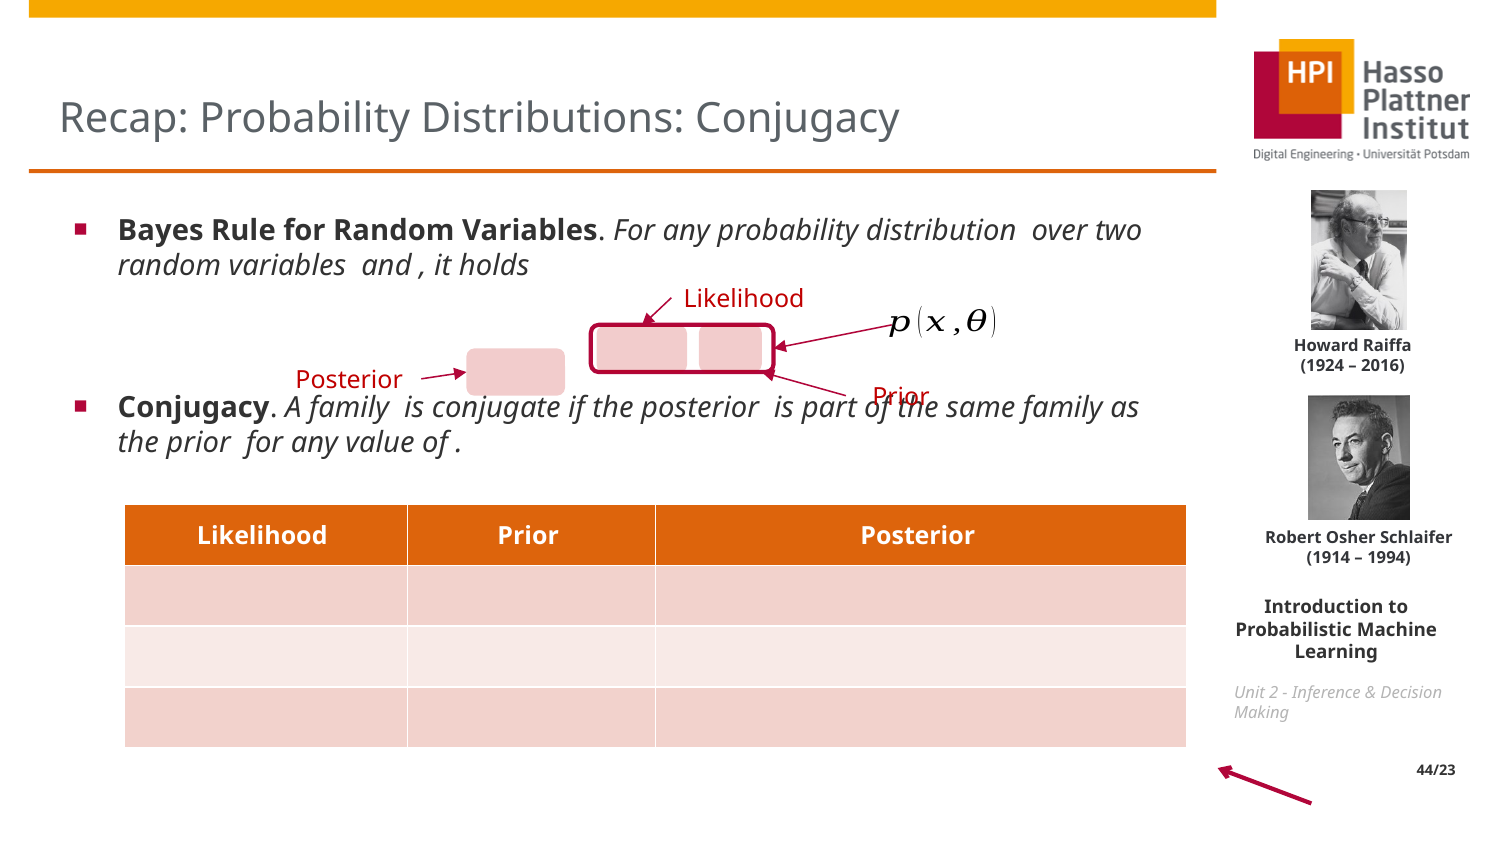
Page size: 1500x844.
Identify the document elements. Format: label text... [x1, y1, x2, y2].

text_box [696, 322, 764, 375]
picture [1254, 39, 1470, 161]
text_box Posterior [277, 361, 422, 397]
text_box Prior [845, 377, 957, 414]
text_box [421, 371, 467, 380]
picture [1311, 190, 1407, 330]
text_box Howard Raiffa (1924 – 2016) [1228, 327, 1477, 382]
text_box [464, 346, 568, 398]
text_box [756, 322, 776, 370]
text_box Likelihood [671, 280, 818, 316]
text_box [773, 324, 892, 349]
text_box [588, 322, 636, 375]
picture [1308, 395, 1410, 520]
title Recap: Probability Distributions: Conjugacy [58, 17, 1187, 170]
text_box [676, 322, 705, 375]
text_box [641, 297, 672, 326]
text_box Robert Osher Schlaifer (1914 – 1994) [1234, 519, 1483, 575]
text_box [761, 371, 847, 396]
text_box [594, 323, 690, 375]
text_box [1217, 767, 1312, 804]
